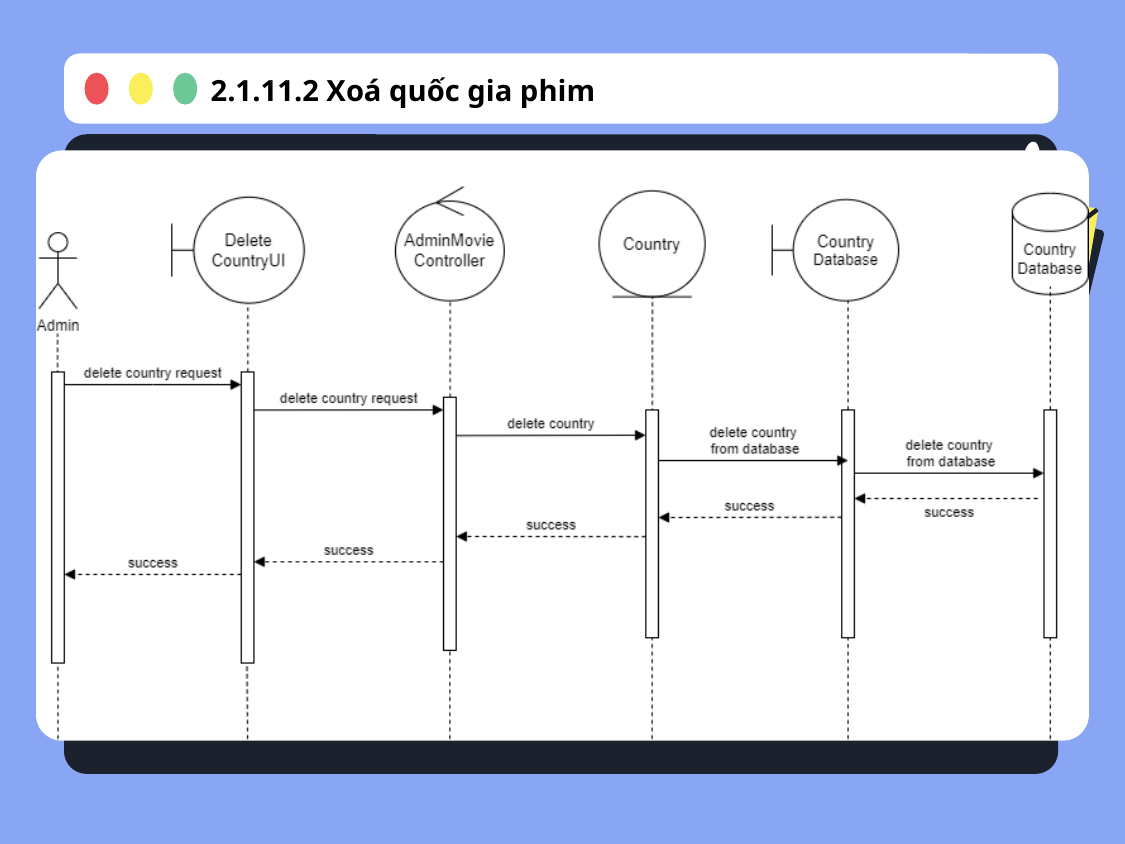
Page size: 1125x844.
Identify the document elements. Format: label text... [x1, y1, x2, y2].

picture [35, 150, 1090, 741]
text_box 2.1.11.2 Xoá quốc gia phim [195, 64, 1052, 115]
